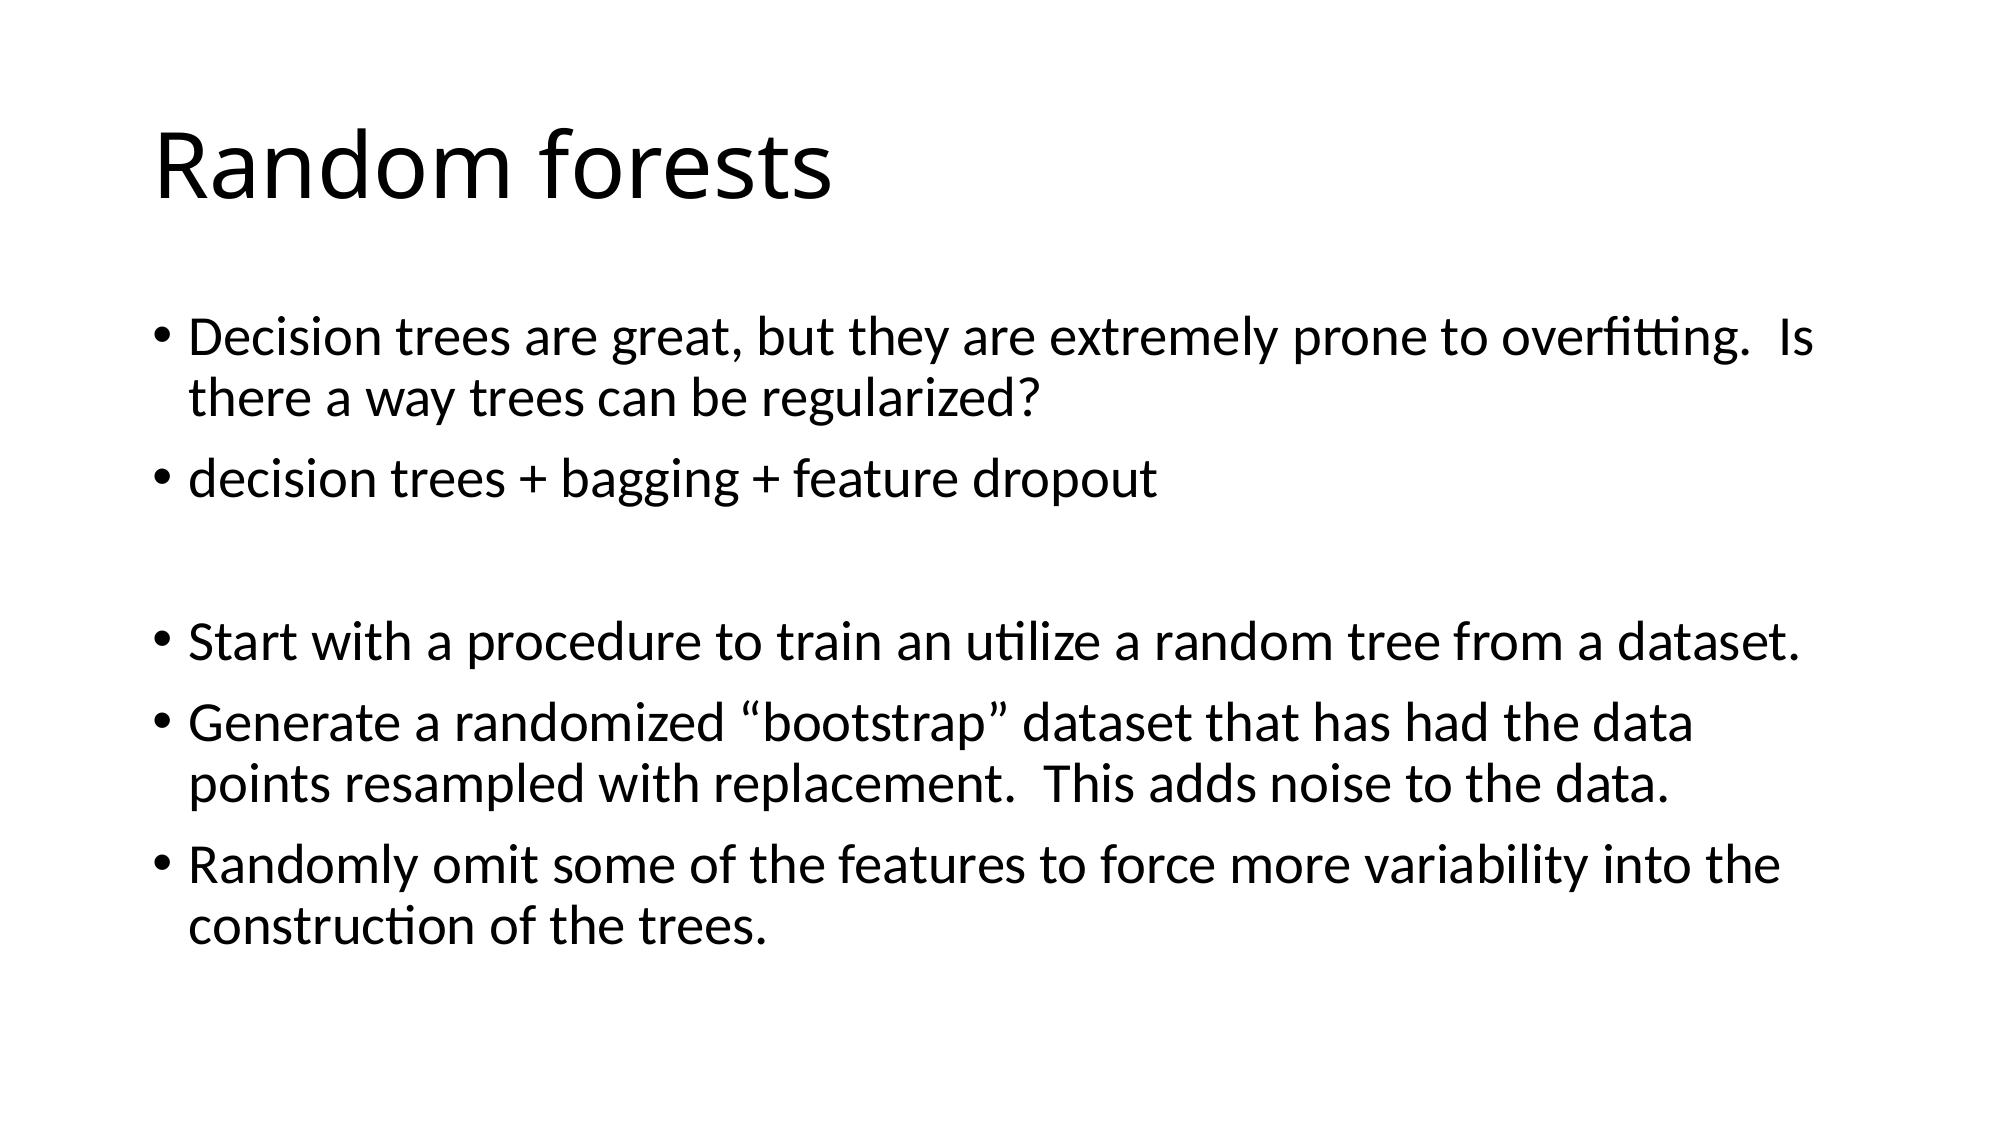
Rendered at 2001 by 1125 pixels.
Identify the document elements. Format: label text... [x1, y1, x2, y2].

title Random forests [137, 59, 1863, 278]
list Decision trees are great, but they are extremely prone to overfitting. Is there a way trees can be regularized? decision trees + bagging + feature dropout Start with a procedure to train an utilize a random tree from a dataset. Generate a randomized “bootstrap” dataset that has had the data points resampled with replacement. This adds noise to the data. Randomly omit some of the features to force more variability into the construction of the trees. [137, 299, 1863, 1014]
